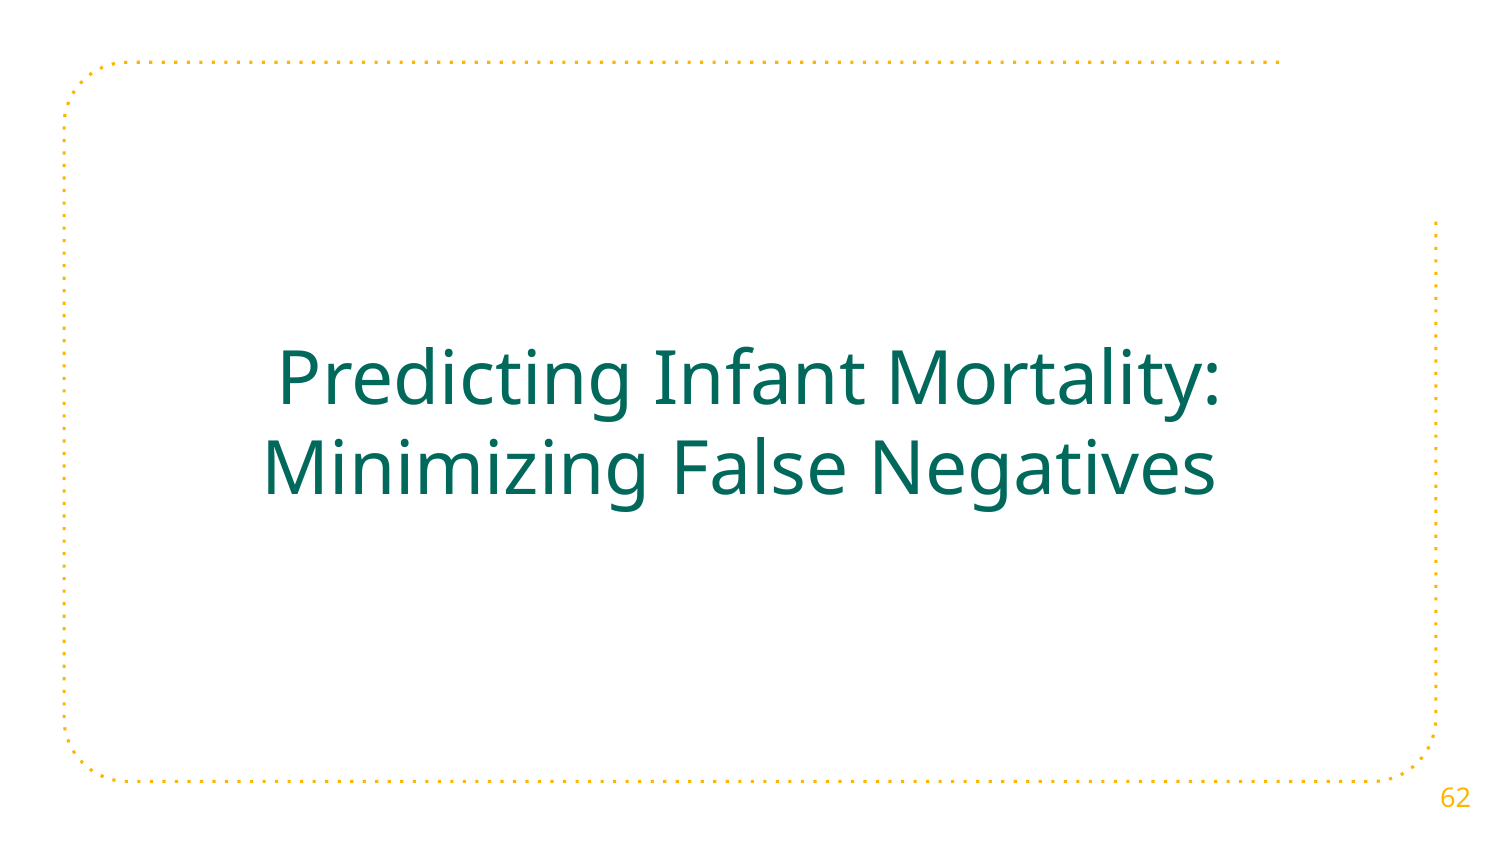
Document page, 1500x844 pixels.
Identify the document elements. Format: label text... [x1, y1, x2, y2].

slide_number ‹#› [1411, 753, 1500, 844]
title Predicting Infant Mortality: Minimizing False Negatives [209, 314, 1291, 505]
